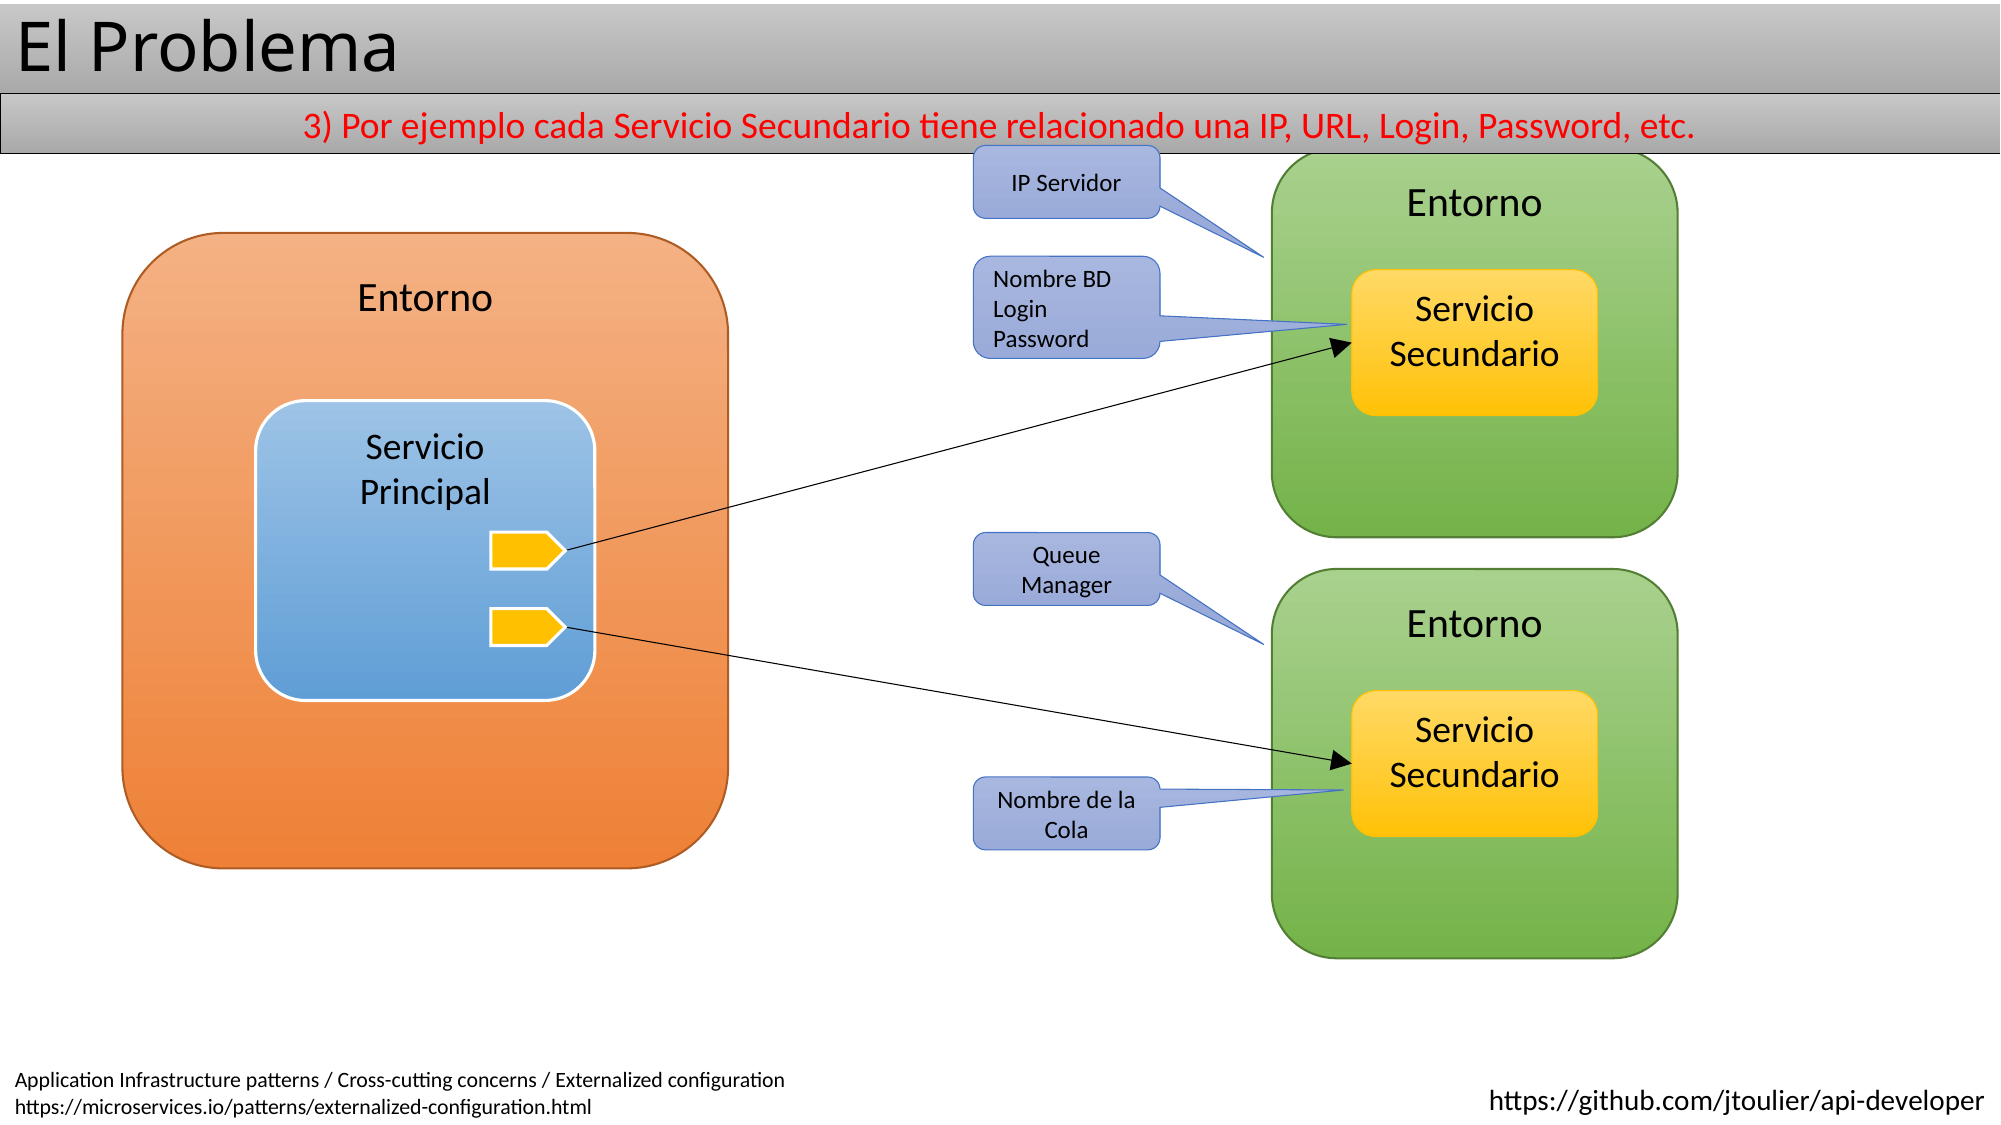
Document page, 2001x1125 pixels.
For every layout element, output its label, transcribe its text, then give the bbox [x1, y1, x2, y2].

title El Problema [0, 4, 2000, 93]
text_box Nombre de la Cola [972, 776, 1271, 851]
text_box 3) Por ejemplo cada Servicio Secundario tiene relacionado una IP, URL, Login, Password, etc. [0, 93, 2000, 154]
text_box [122, 232, 729, 869]
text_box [565, 342, 1352, 551]
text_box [1271, 568, 1678, 959]
text_box Application Infrastructure patterns / Cross-cutting concerns / Externalized configuration https://microservices.io/patterns/externalized-configuration.html [0, 1058, 1000, 1125]
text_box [1271, 147, 1678, 538]
text_box Queue Manager [972, 551, 1239, 627]
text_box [565, 627, 1352, 764]
text_box Nombre BD Login Password [972, 255, 1271, 342]
text_box https://github.com/jtoulier/api-developer [999, 1074, 2000, 1124]
text_box IP Servidor [972, 144, 1265, 258]
